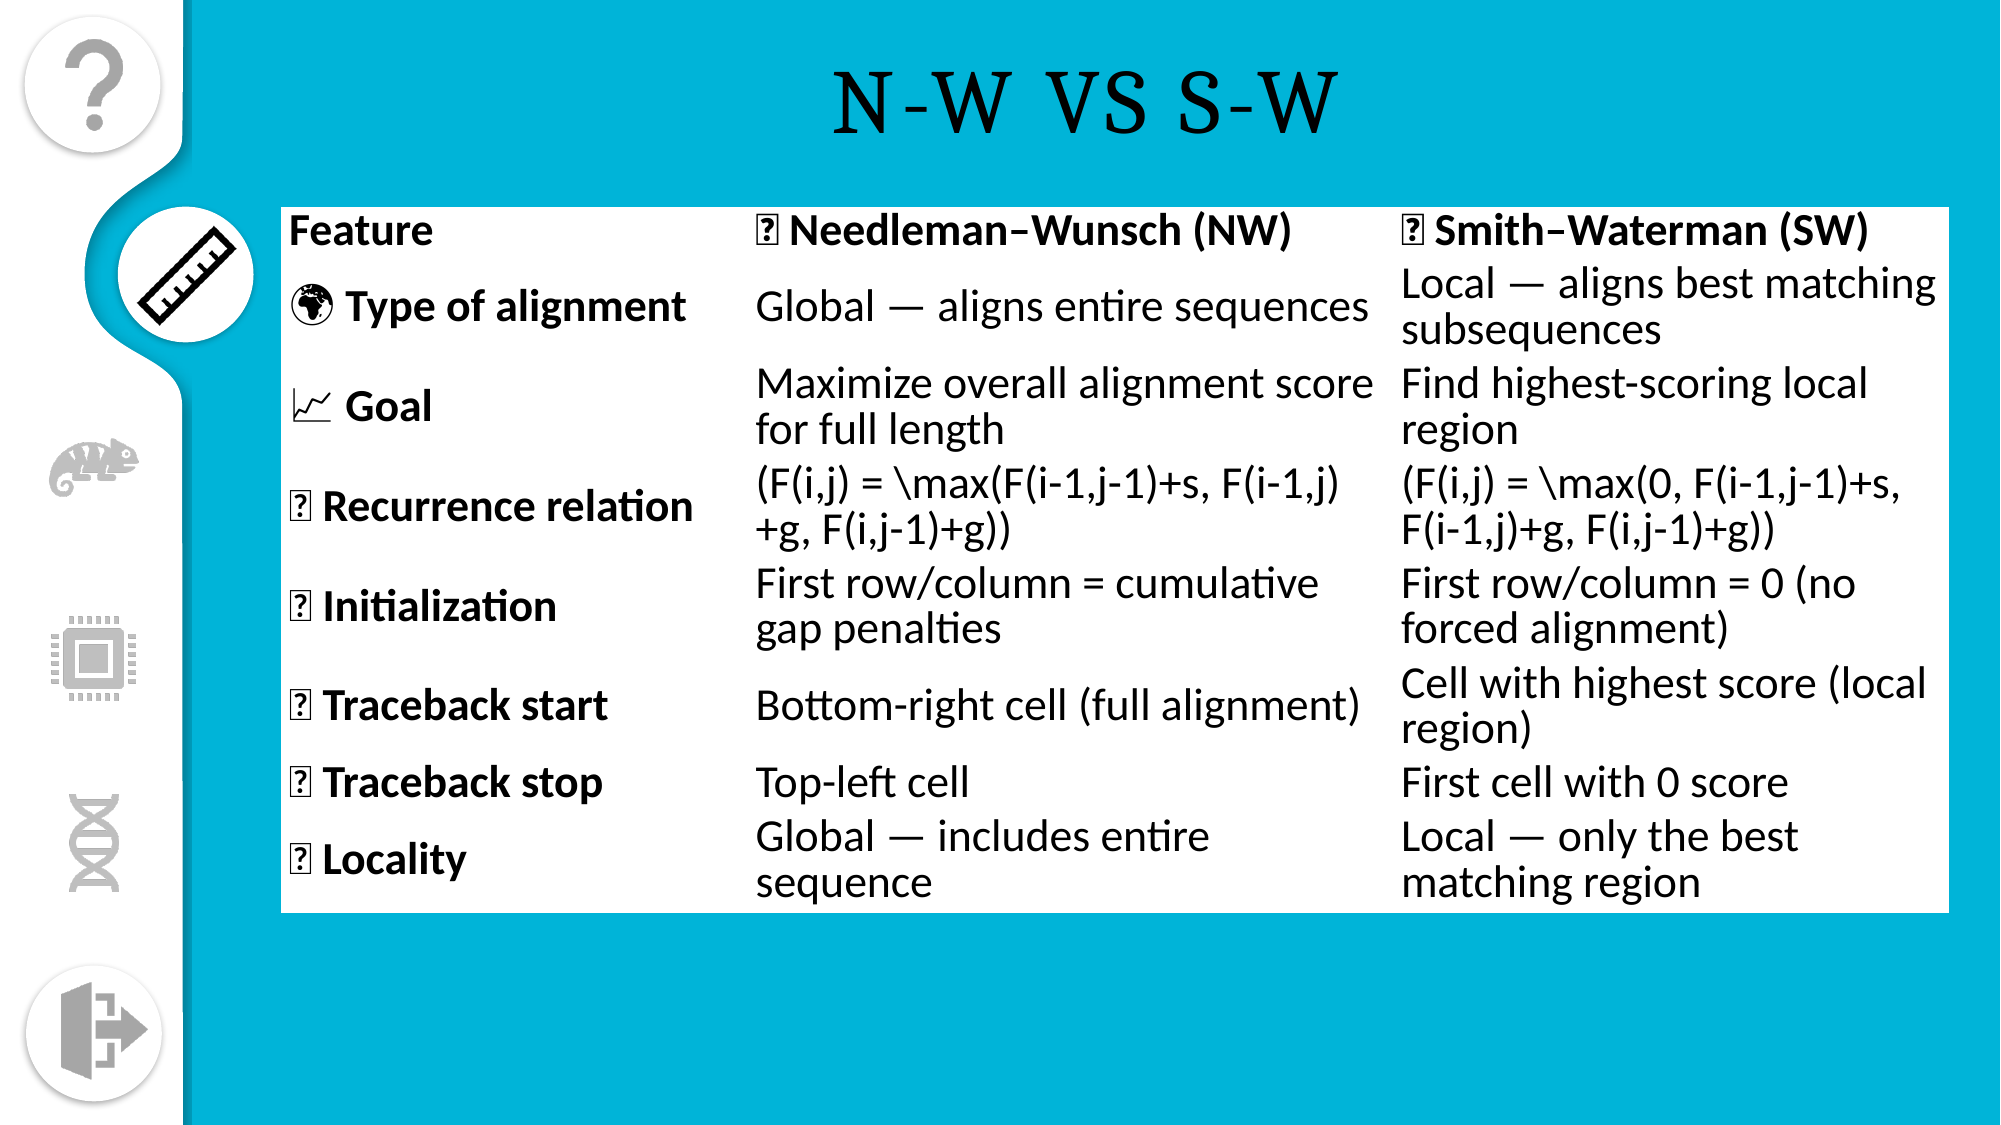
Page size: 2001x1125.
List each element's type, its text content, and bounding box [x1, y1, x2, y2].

table_cell First row/column = cumulative gap penalties [747, 560, 1393, 660]
table_cell Local — only the best matching region [1393, 813, 1949, 913]
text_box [117, 206, 254, 343]
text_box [24, 16, 161, 153]
table_cell Global — aligns entire sequences [747, 261, 1393, 360]
table_header 🧩 Needleman–Wunsch (NW) [747, 207, 1393, 261]
table_cell 🔗 Traceback start [281, 660, 747, 759]
table_cell 🧮 Recurrence relation [281, 460, 747, 560]
table_cell First cell with 0 score [1393, 759, 1949, 813]
table_cell Cell with highest score (local region) [1393, 660, 1949, 759]
table_cell Global — includes entire sequence [747, 813, 1393, 913]
table_header Feature [281, 207, 747, 261]
table_cell (F(i,j) = \max(0, F(i-1,j-1)+s, F(i-1,j)+g, F(i,j-1)+g)) [1393, 460, 1949, 560]
table_cell Top-left cell [747, 759, 1393, 813]
table_cell 🌍 Type of alignment [281, 261, 747, 360]
table_cell (F(i,j) = \max(F(i-1,j-1)+s, F(i-1,j)+g, F(i,j-1)+g)) [747, 460, 1393, 560]
table_header 🧬 Smith–Waterman (SW) [1393, 207, 1949, 261]
table_cell Find highest-scoring local region [1393, 360, 1949, 460]
text_box N-W vs S-W [185, 3, 1986, 191]
table_cell Local — aligns best matching subsequences [1393, 261, 1949, 360]
picture [39, 410, 147, 518]
table_cell 📈 Goal [281, 360, 747, 460]
table_cell Bottom-right cell (full alignment) [747, 660, 1393, 759]
table_cell First row/column = 0 (no forced alignment) [1393, 560, 1949, 660]
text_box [25, 965, 163, 1102]
table_cell Maximize overall alignment score for full length [747, 360, 1393, 460]
text_box [0, 0, 184, 1125]
table_cell 🧭 Traceback stop [281, 759, 747, 813]
picture [39, 605, 147, 712]
picture [40, 789, 148, 897]
table_cell 🔢 Initialization [281, 560, 747, 660]
table_cell 🧠 Locality [281, 813, 747, 913]
